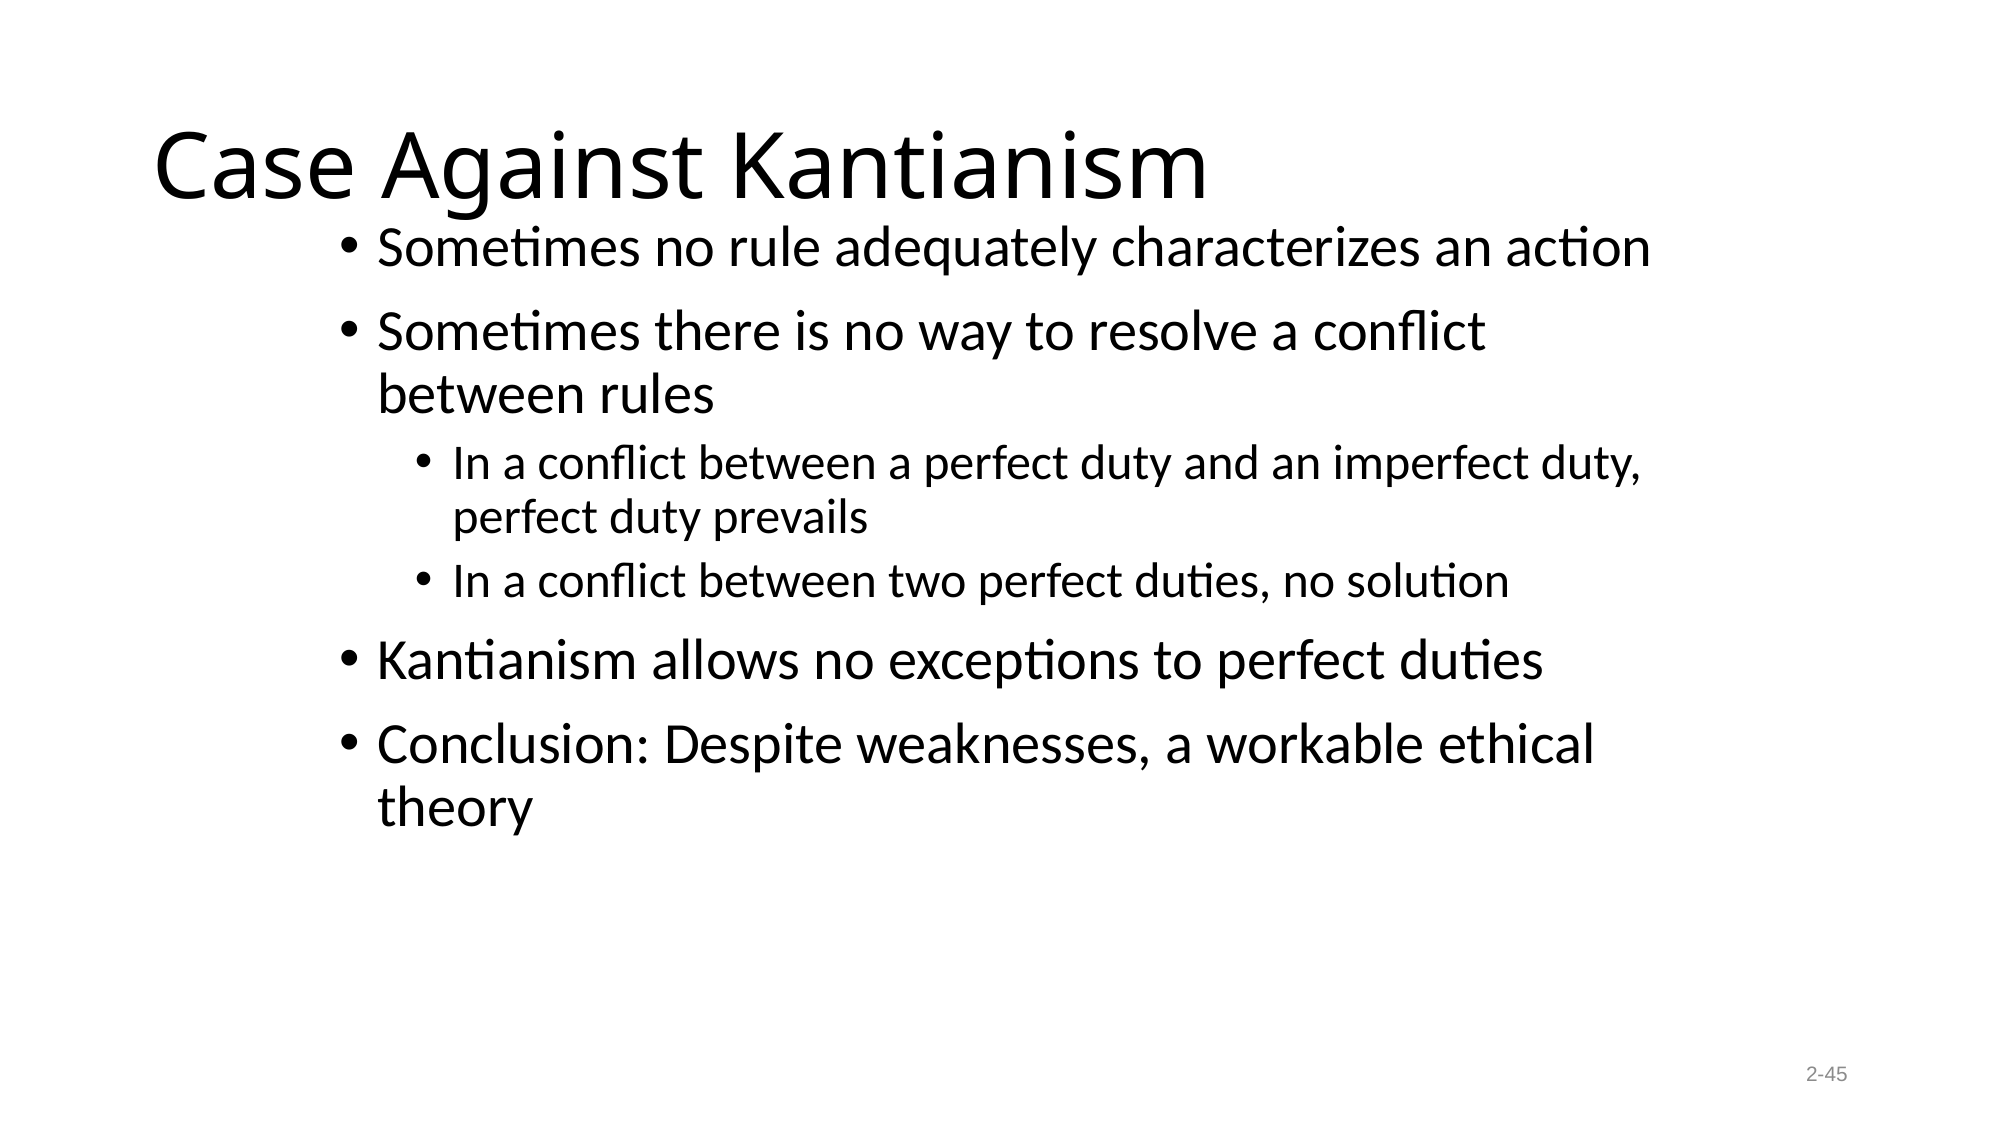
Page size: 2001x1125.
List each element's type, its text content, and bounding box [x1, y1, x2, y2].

slide_number 2-45 [1412, 1042, 1863, 1103]
list Sometimes no rule adequately characterizes an action Sometimes there is no way to resolve a conflict between rules In a conflict between a perfect duty and an imperfect duty, perfect duty prevails In a conflict between two perfect duties, no solution Kantianism allows no exceptions to perfect duties Conclusion: Despite weaknesses, a workable ethical theory [324, 208, 1688, 1013]
title Case Against Kantianism [137, 59, 1863, 278]
